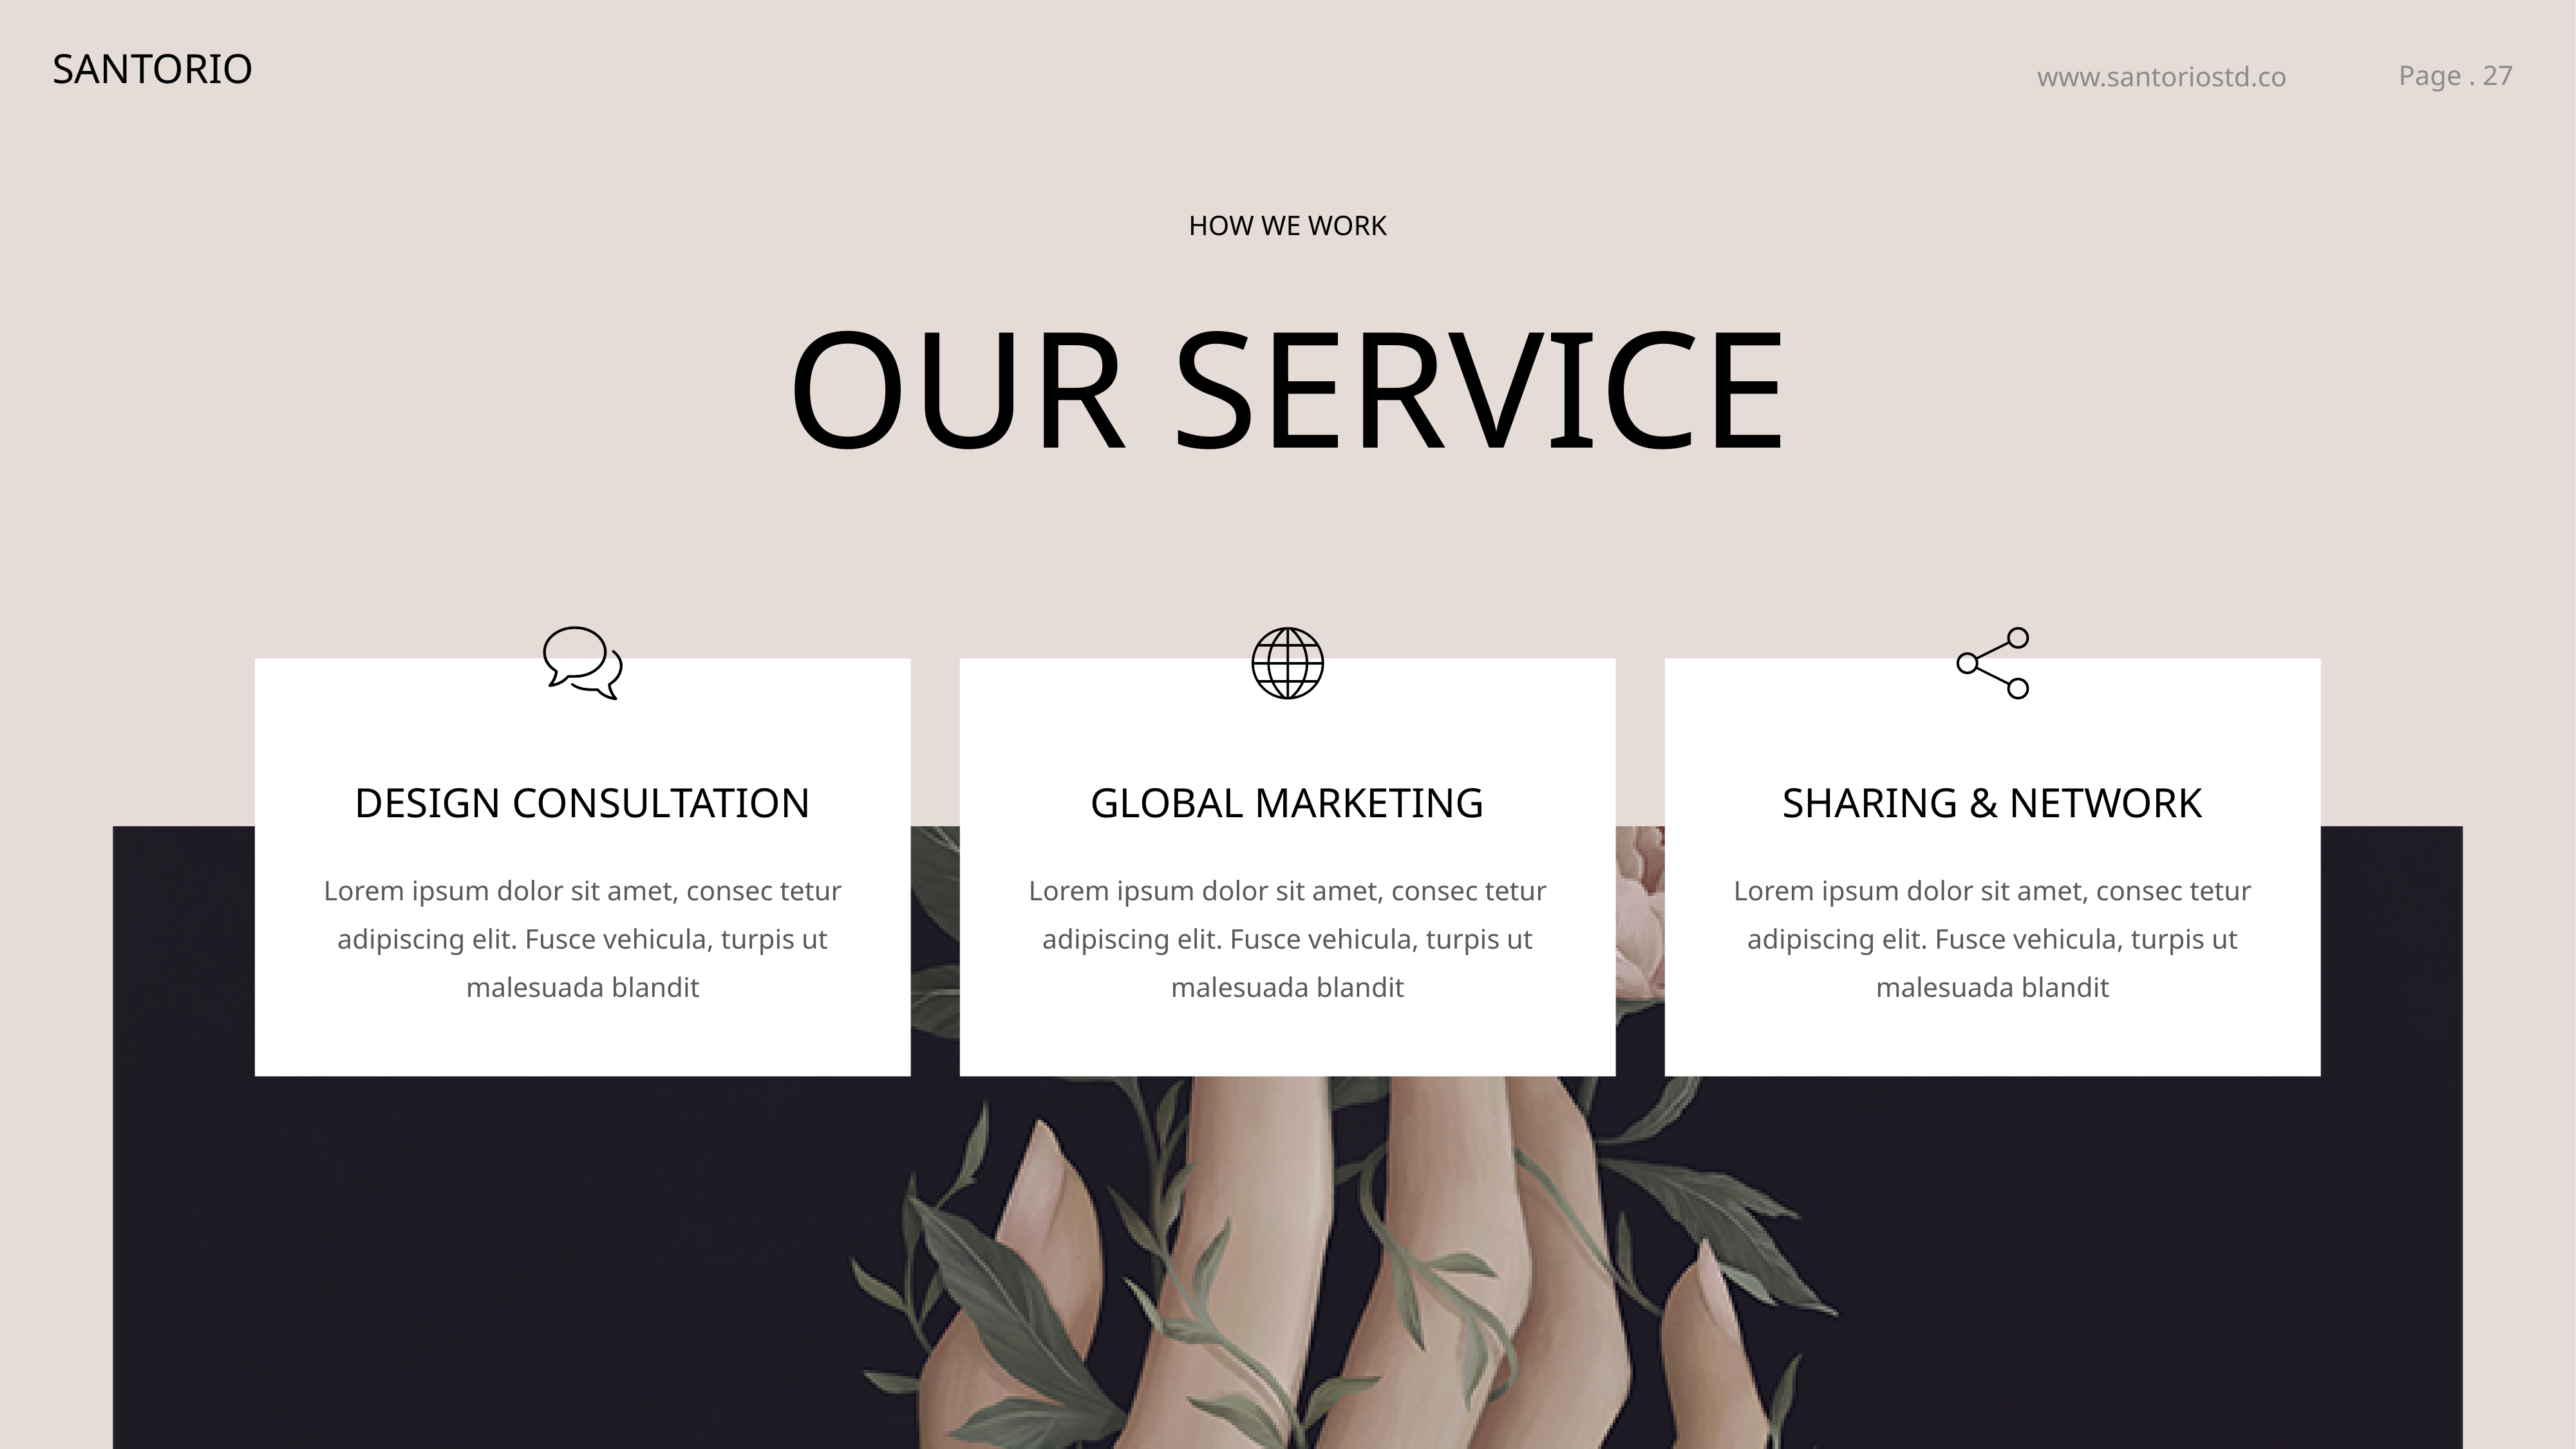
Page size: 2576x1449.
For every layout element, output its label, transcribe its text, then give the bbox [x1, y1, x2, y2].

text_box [1956, 627, 2029, 700]
picture [113, 826, 2463, 1449]
list DESIGN CONSULTATION [303, 748, 863, 826]
list SHARING & NETWORK [1713, 748, 2272, 826]
list GLOBAL MARKETING [1008, 748, 1567, 826]
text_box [1251, 627, 1324, 700]
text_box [543, 626, 623, 701]
text_box [1664, 658, 2322, 826]
footer www.santoriostd.co [2027, 41, 2335, 95]
slide_number SANTORIO [42, 38, 423, 97]
list OUR SERVICE [708, 282, 1868, 488]
text_box [254, 658, 912, 826]
list HOW WE WORK [1097, 187, 1478, 242]
text_box [959, 658, 1617, 826]
slide_number Page . 27 [2335, 41, 2524, 95]
